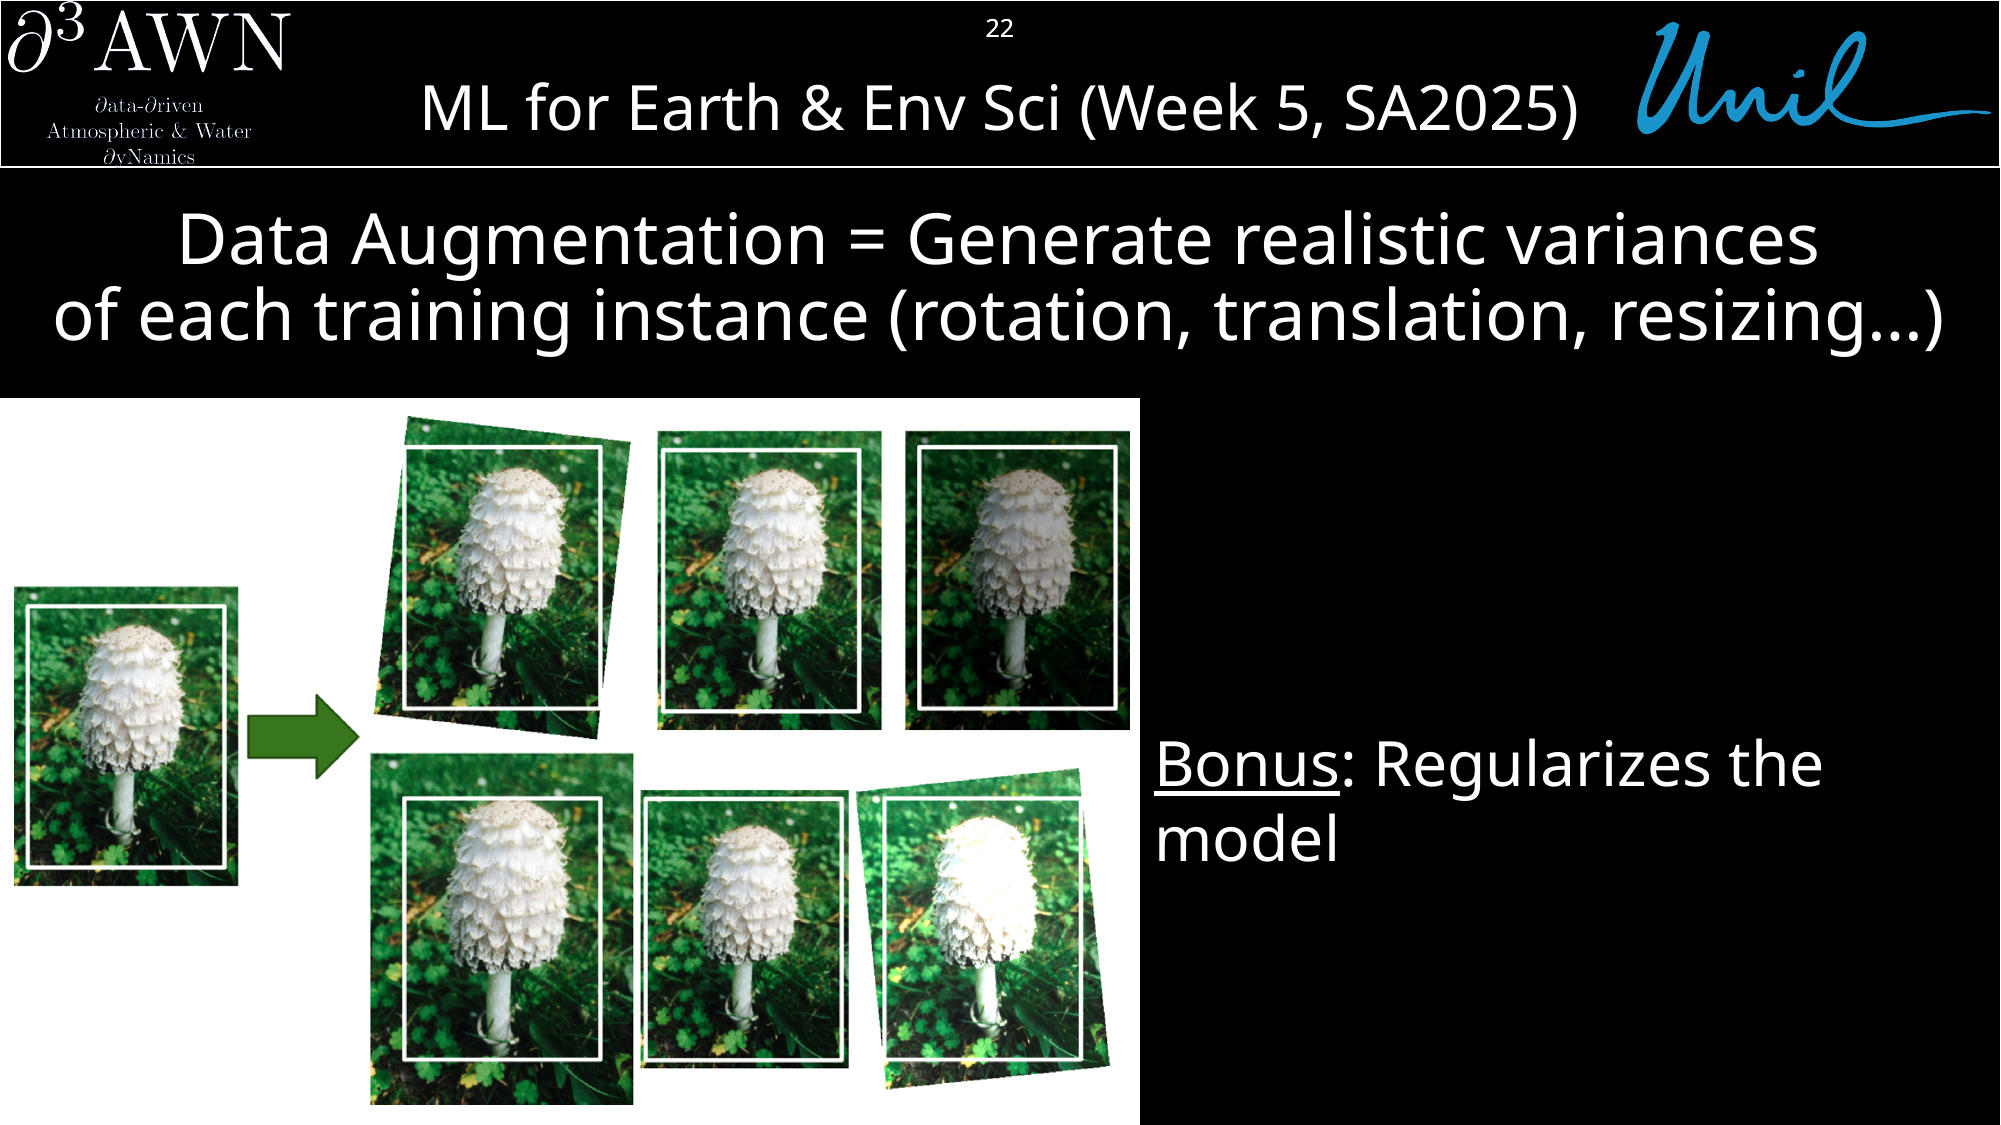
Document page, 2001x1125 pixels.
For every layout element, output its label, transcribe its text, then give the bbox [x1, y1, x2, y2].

text_box Bonus: Regularizes the model [1140, 716, 2000, 881]
picture [0, 0, 298, 168]
slide_number 22 [774, 0, 1225, 60]
picture [1609, 22, 2000, 145]
picture [0, 398, 1140, 1125]
title Data Augmentation = Generate realistic variances of each training instance (rotation, translation, resizing…) [0, 171, 2000, 389]
